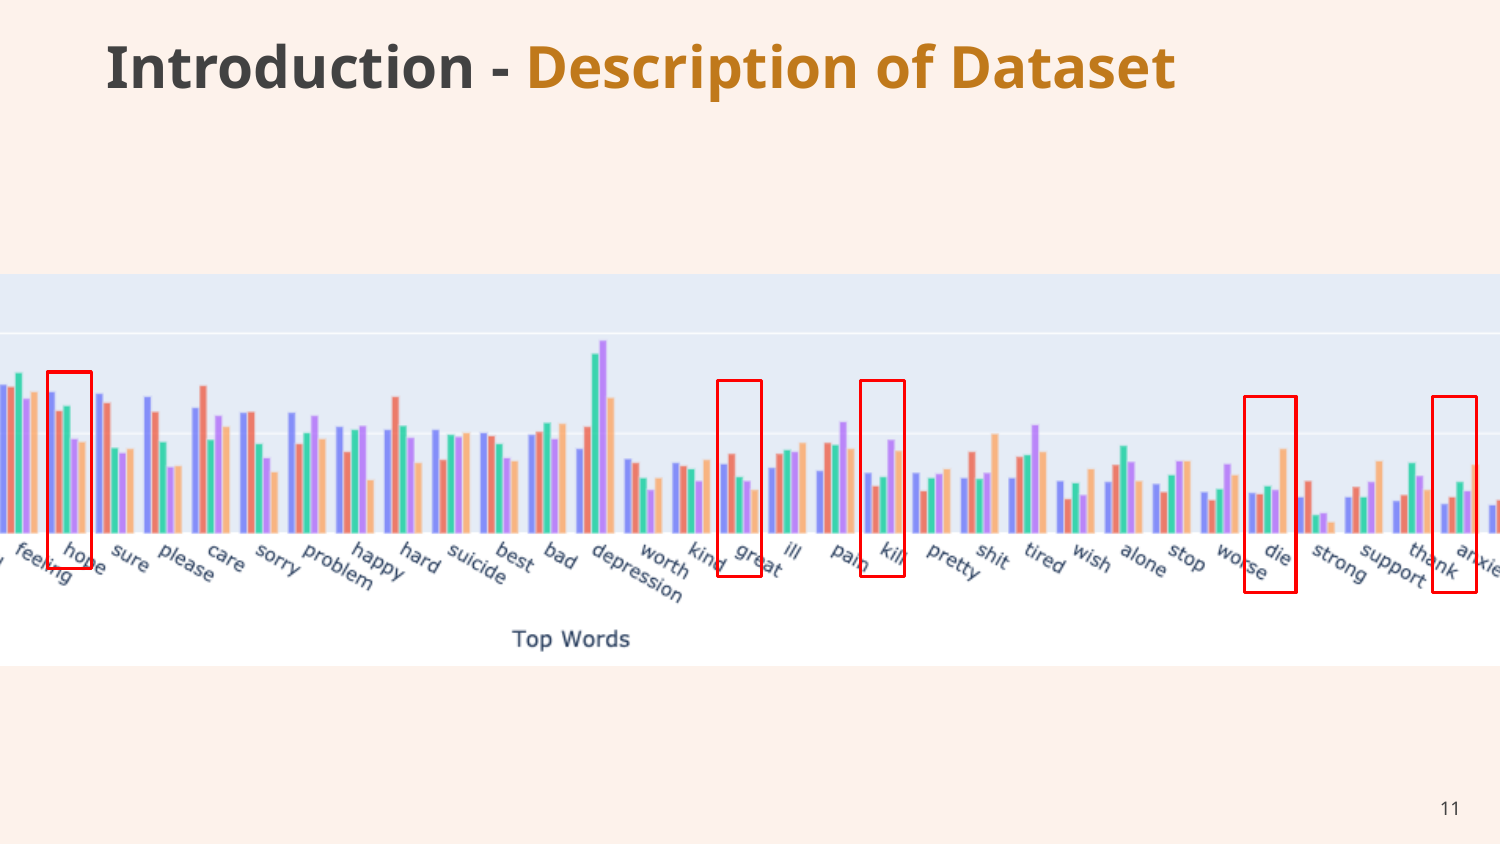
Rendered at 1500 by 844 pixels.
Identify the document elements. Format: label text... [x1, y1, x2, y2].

slide_number 11 [1386, 777, 1477, 842]
title Introduction - Description of Dataset [91, 15, 1245, 180]
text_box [0, 274, 1500, 667]
